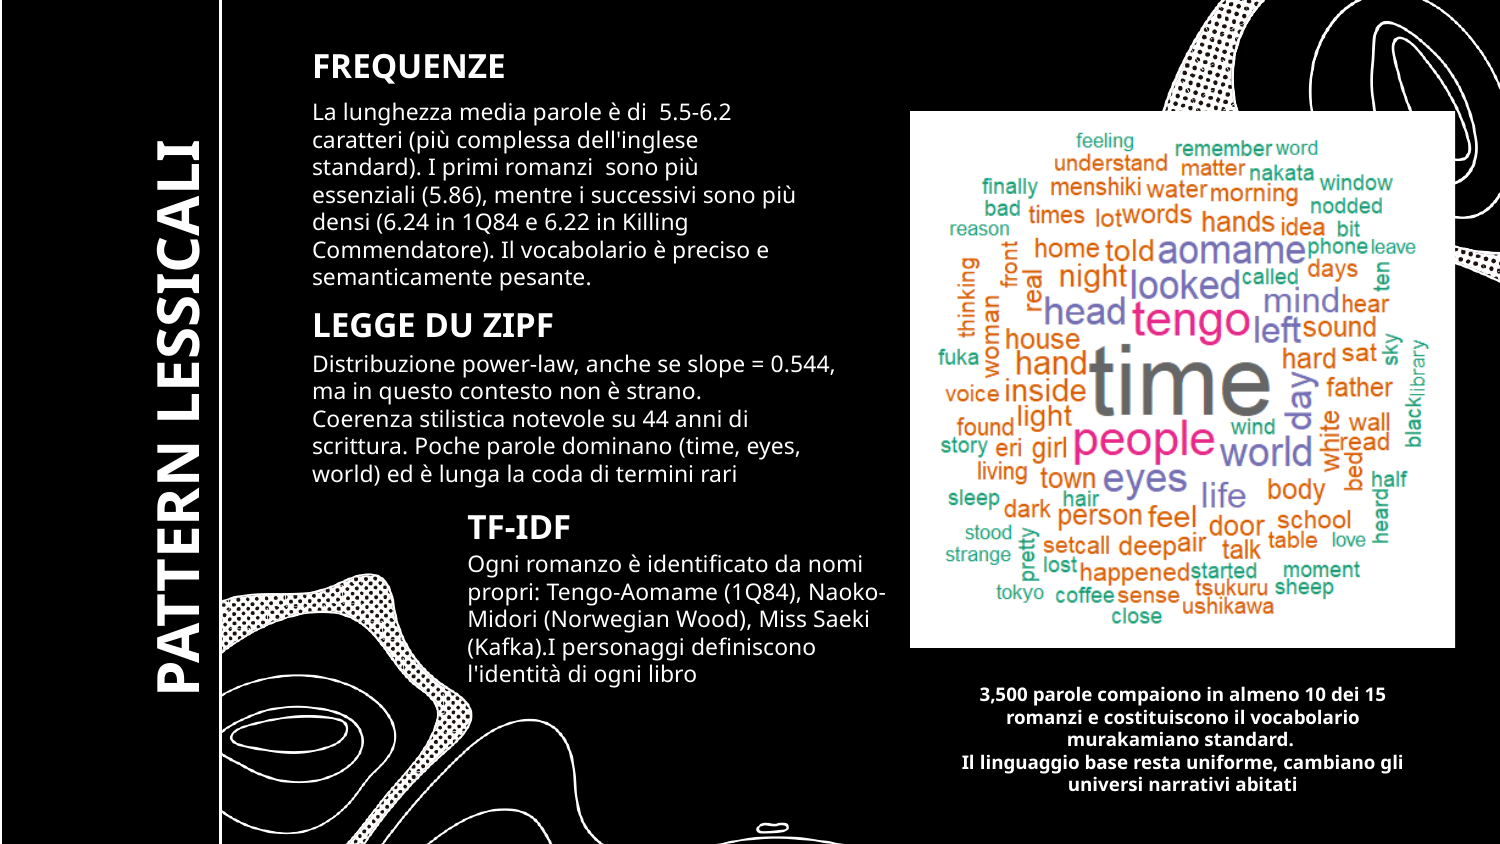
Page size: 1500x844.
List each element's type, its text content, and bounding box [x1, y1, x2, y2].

text_box Ogni romanzo è identificato da nomi propri: Tengo-Aomame (1Q84), Naoko-Midori (Norwegian Wood), Miss Saeki (Kafka).I personaggi definiscono l'identità di ogni libro [452, 535, 911, 715]
text_box TF-IDF [452, 491, 800, 535]
picture [222, 0, 1500, 844]
text_box LEGGE DU ZIPF [297, 288, 645, 334]
text_box 3,500 parole compaiono in almeno 10 dei 15 romanzi e costituiscono il vocabolario murakamiano standard. Il linguaggio base resta uniforme, cambiano gli universi narrativi abitati [933, 668, 1432, 797]
text_box [0, 0, 221, 844]
text_box FREQUENZE [297, 30, 645, 82]
text_box Distribuzione power-law, anche se slope = 0.544, ma in questo contesto non è strano. Coerenza stilistica notevole su 44 anni di scrittura. Poche parole dominano (time, eyes, world) ed è lunga la coda di termini rari [297, 334, 853, 492]
title PATTERN LESSICALI [125, 88, 278, 750]
text_box La lunghezza media parole è di 5.5-6.2 caratteri (più complessa dell'inglese standard). I primi romanzi sono più essenziali (5.86), mentre i successivi sono più densi (6.24 in 1Q84 e 6.22 in Killing Commendatore). Il vocabolario è preciso e semanticamente pesante. [297, 82, 819, 289]
